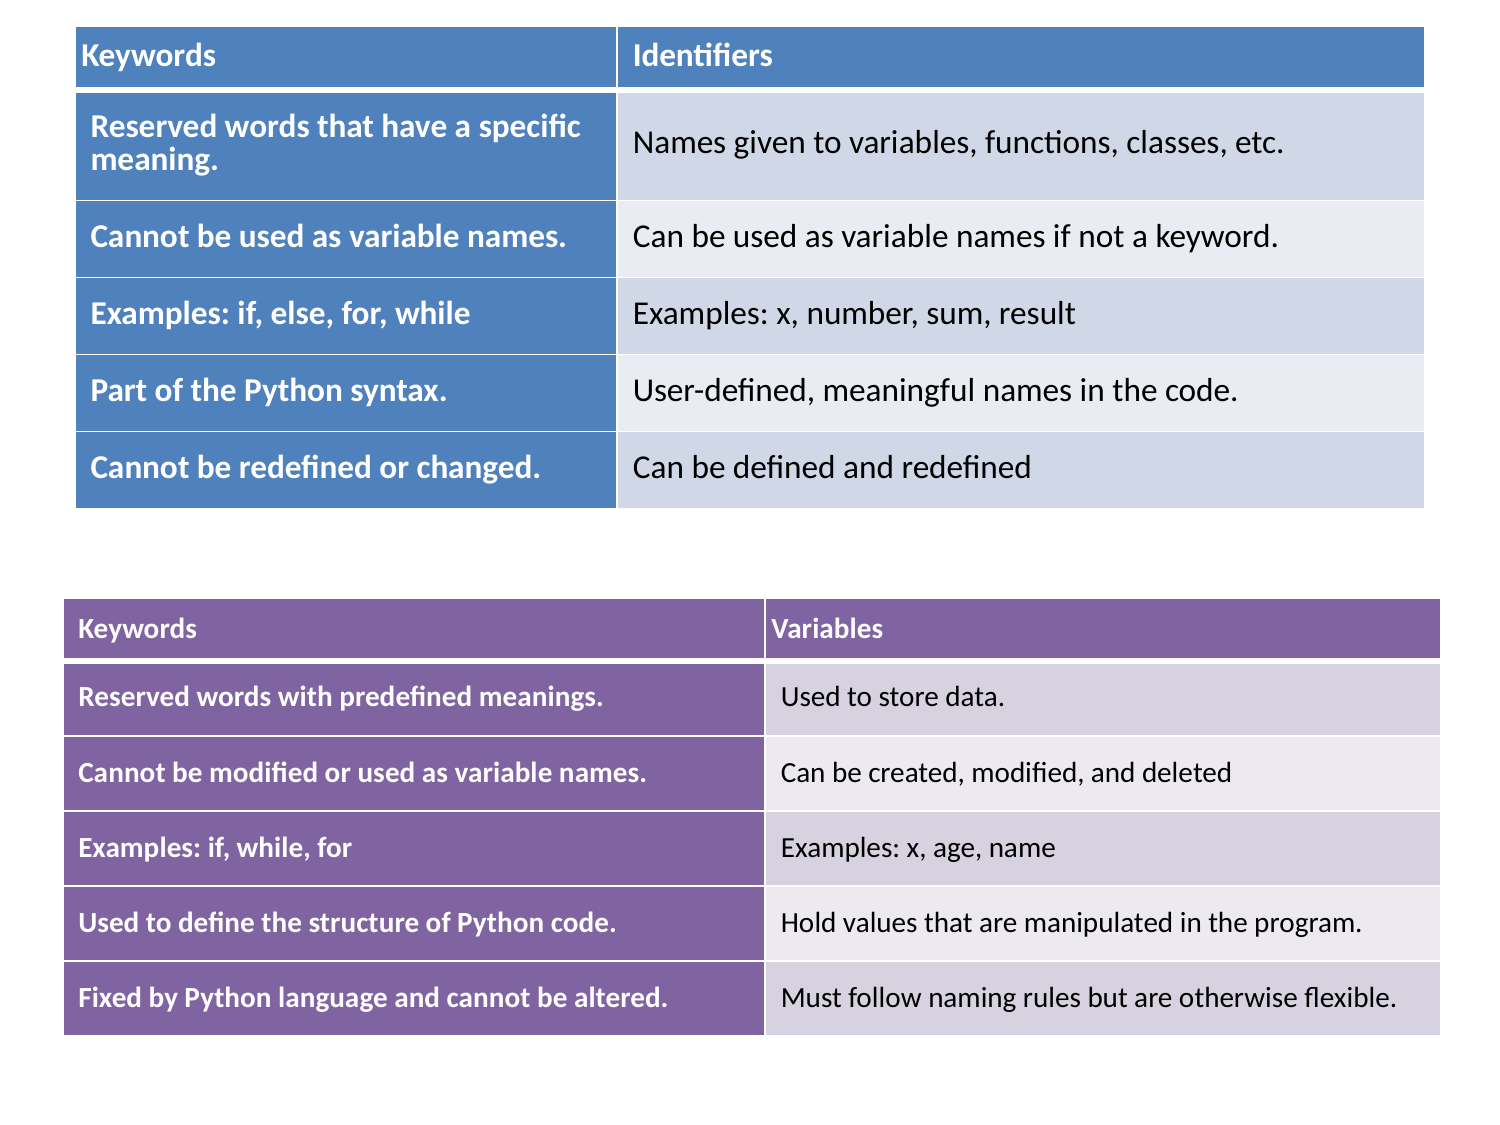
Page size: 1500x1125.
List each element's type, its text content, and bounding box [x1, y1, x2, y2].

table_cell Examples: if, else, for, while [76, 278, 616, 354]
table_cell Reserved words with predefined meanings. [64, 664, 764, 735]
table_header Keywords [76, 27, 616, 87]
table_cell Can be created, modified, and deleted [766, 737, 1440, 810]
table_cell Hold values that are manipulated in the program. [766, 887, 1440, 960]
table_cell Can be defined and redefined [618, 432, 1424, 508]
table_header Variables [766, 599, 1440, 658]
table_cell User-defined, meaningful names in the code. [618, 355, 1424, 431]
table_cell Must follow naming rules but are otherwise flexible. [766, 962, 1440, 1035]
table_cell Examples: if, while, for [64, 812, 764, 885]
table_cell Cannot be used as variable names. [76, 201, 616, 277]
table_cell Names given to variables, functions, classes, etc. [618, 93, 1424, 200]
table_cell Reserved words that have a specific meaning. [76, 93, 616, 200]
table_cell Can be used as variable names if not a keyword. [618, 201, 1424, 277]
table_cell Used to store data. [766, 664, 1440, 735]
table_cell Fixed by Python language and cannot be altered. [64, 962, 764, 1035]
table_cell Examples: x, number, sum, result [618, 278, 1424, 354]
table_cell Cannot be redefined or changed. [76, 432, 616, 508]
table_cell Part of the Python syntax. [76, 355, 616, 431]
table_header Identifiers [618, 27, 1424, 87]
table_cell Examples: x, age, name [766, 812, 1440, 885]
table_header Keywords [64, 599, 764, 658]
table_cell Used to define the structure of Python code. [64, 887, 764, 960]
table_cell Cannot be modified or used as variable names. [64, 737, 764, 810]
